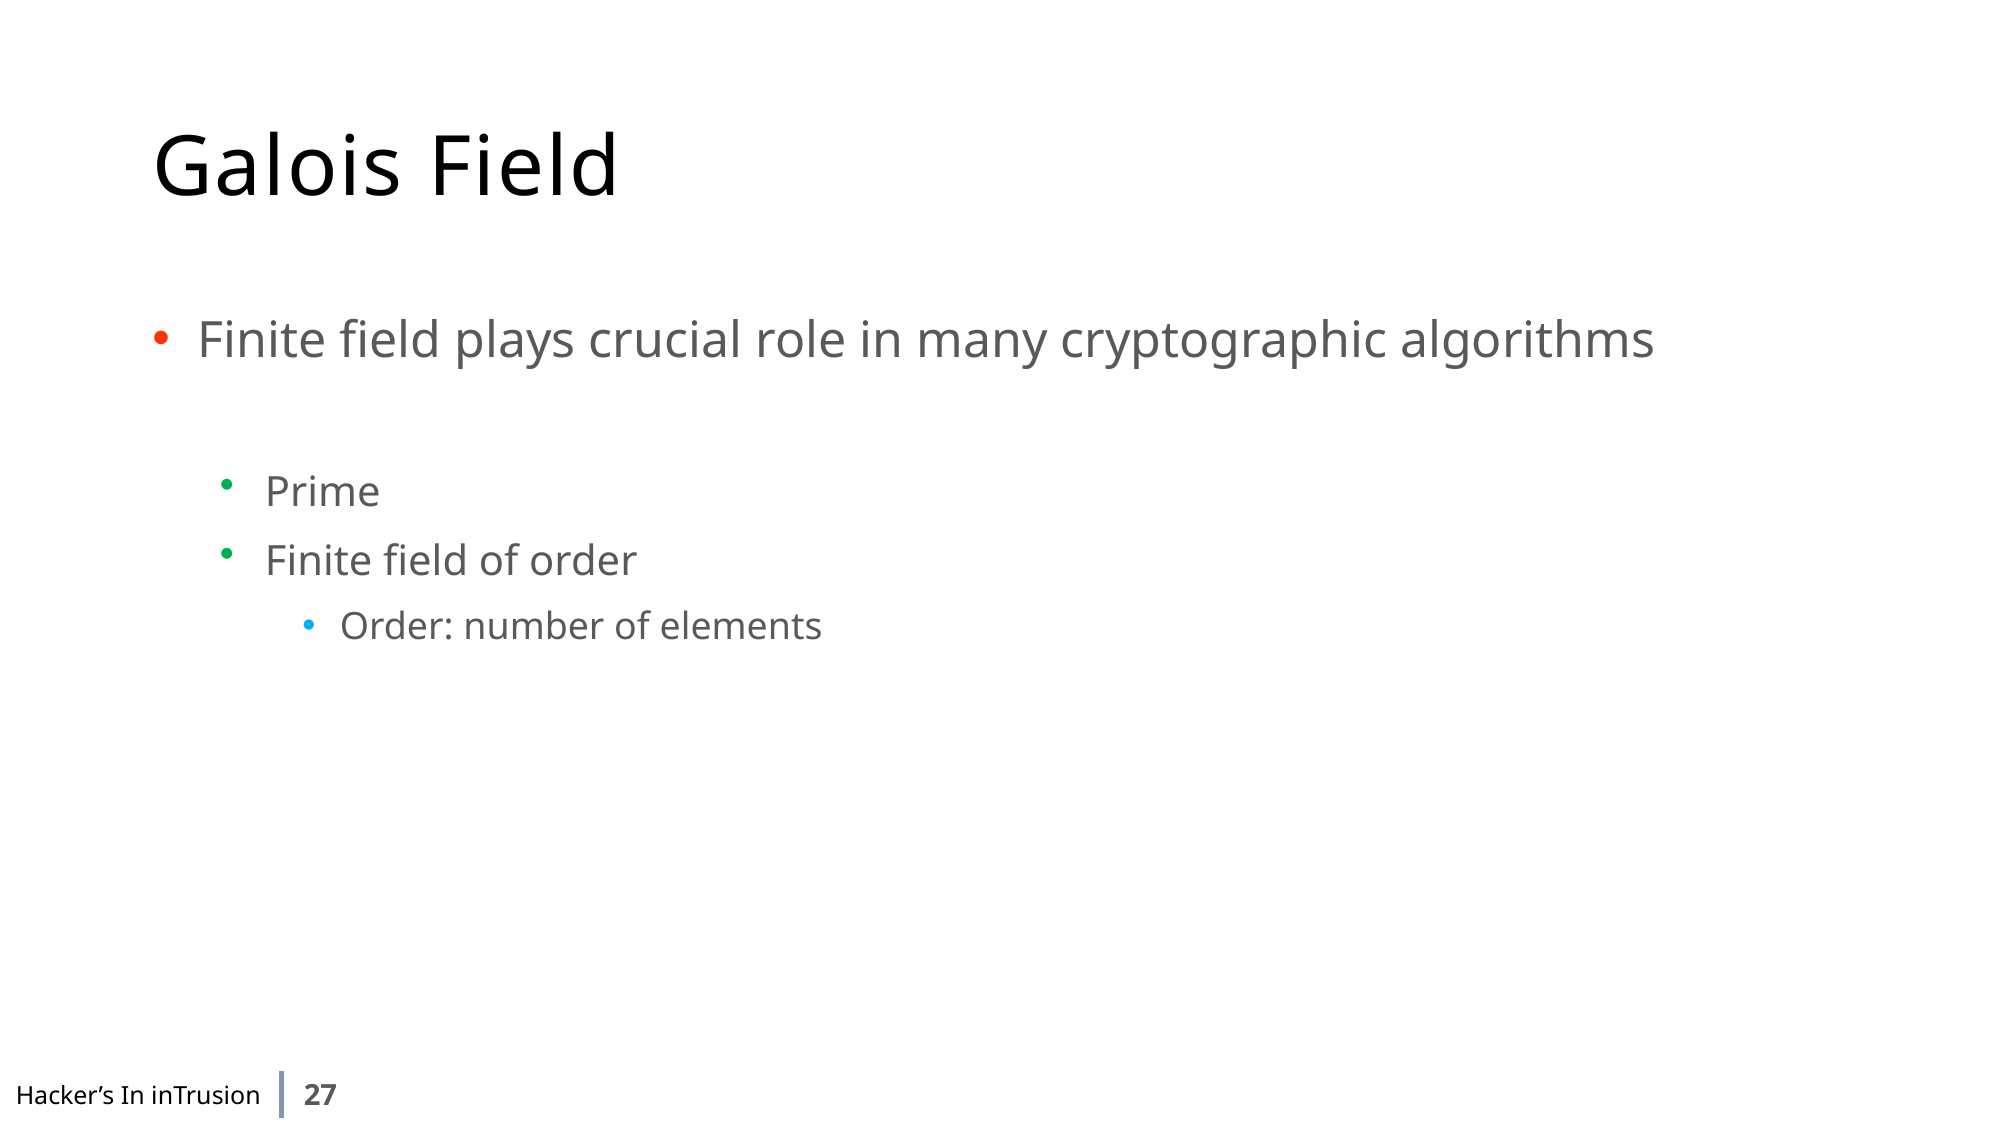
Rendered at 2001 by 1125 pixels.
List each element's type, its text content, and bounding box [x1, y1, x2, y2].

title Galois Field [137, 59, 1863, 278]
